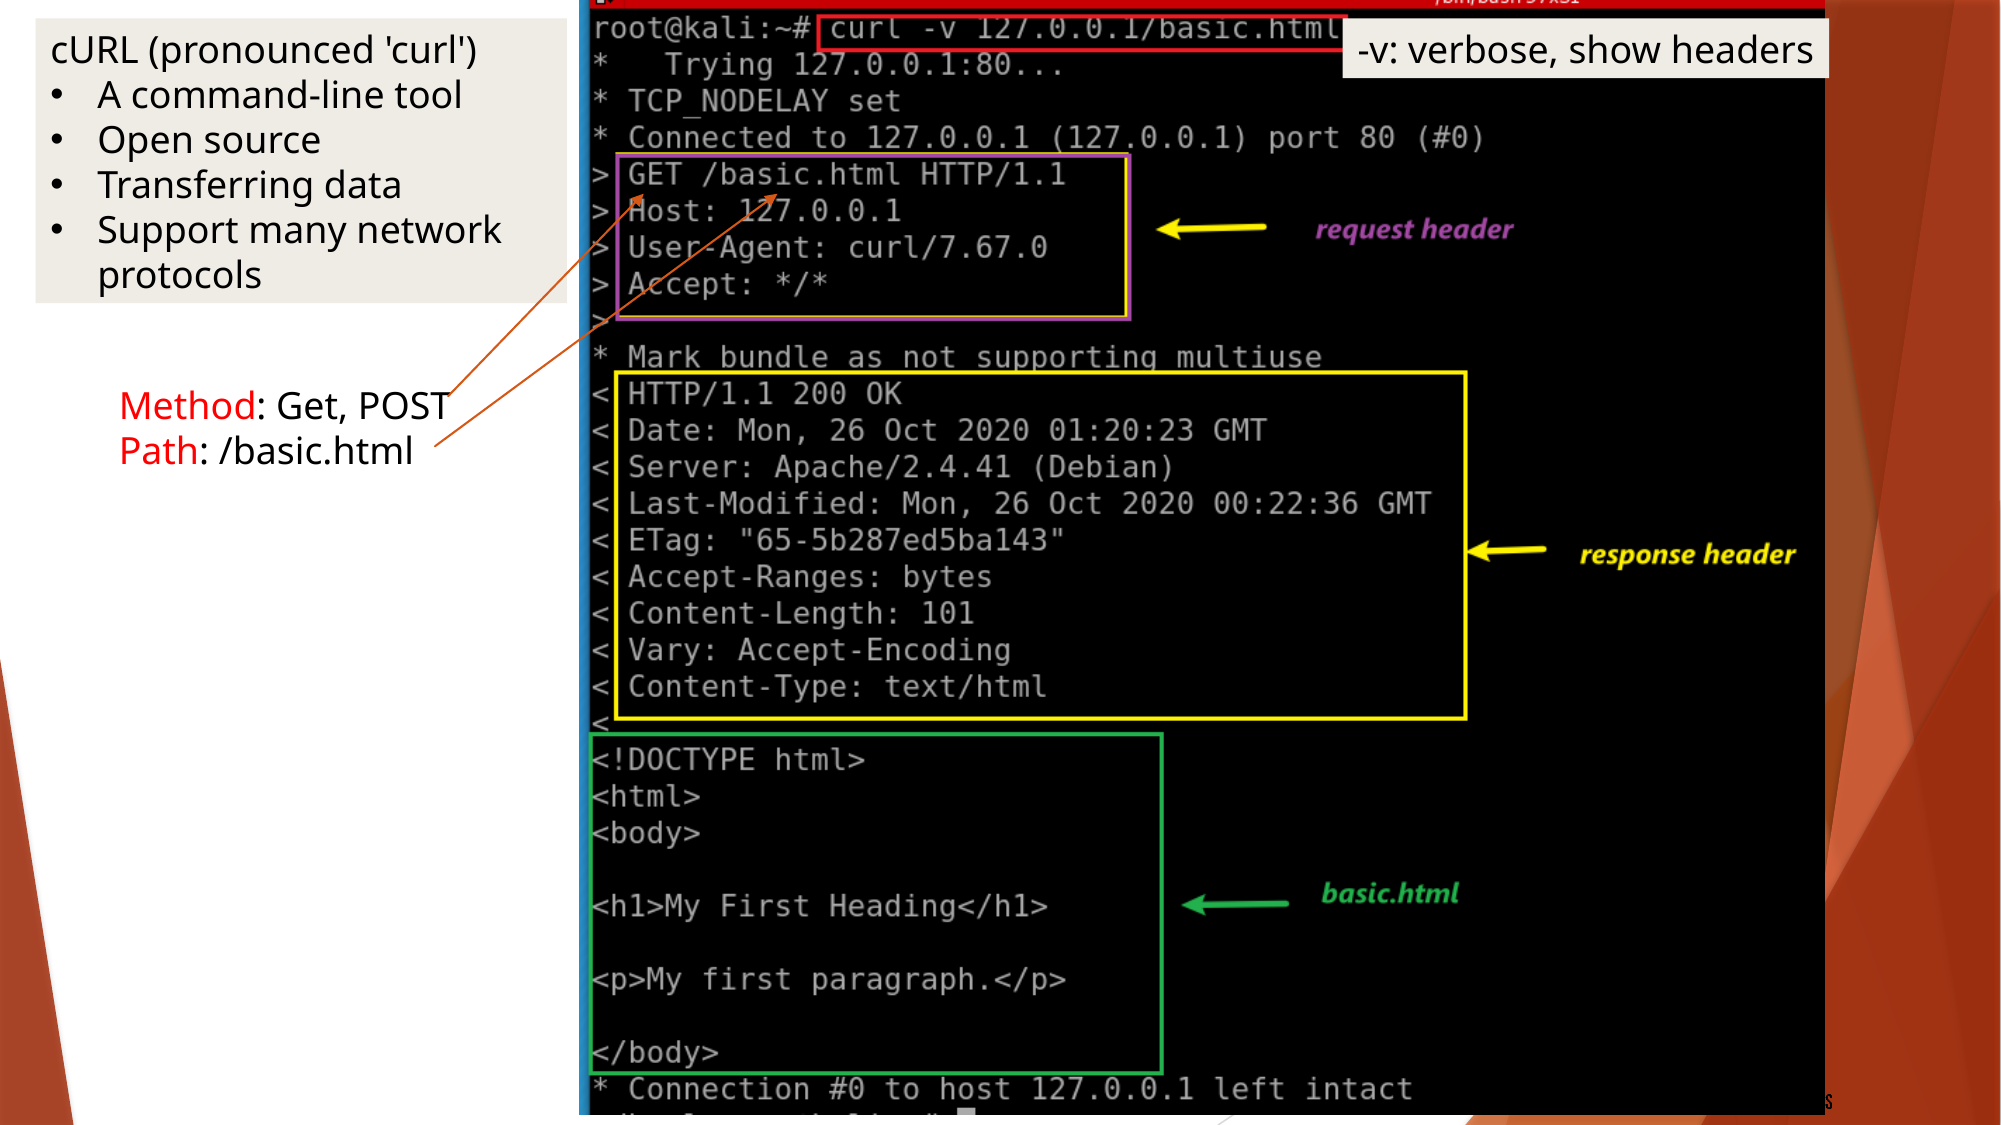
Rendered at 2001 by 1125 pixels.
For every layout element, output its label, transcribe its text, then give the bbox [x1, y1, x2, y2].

text_box cURL (pronounced 'curl') A command-line tool Open source Transferring data Support many network protocols [35, 18, 567, 304]
picture [579, 0, 1845, 1121]
text_box Method: Get, POST Path: /basic.html [103, 374, 466, 480]
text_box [434, 193, 778, 447]
